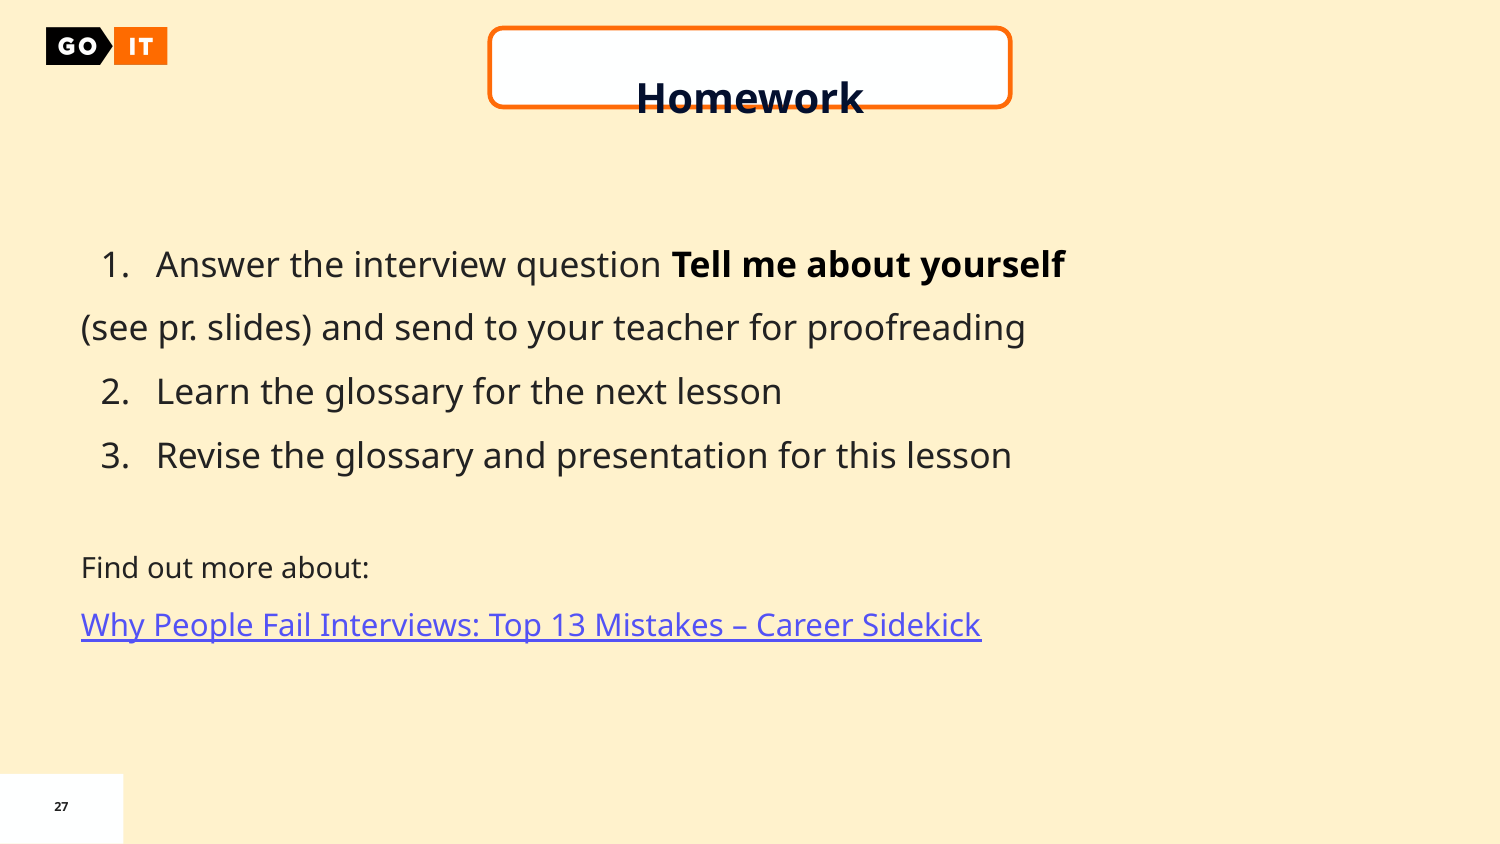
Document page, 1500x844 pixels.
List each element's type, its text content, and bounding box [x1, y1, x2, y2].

text_box Answer the interview question Tell me about yourself (see pr. slides) and send to your teacher for proofreading Learn the glossary for the next lesson Revise the glossary and presentation for this lesson Find out more about: Why People Fail Interviews: Top 13 Mistakes – Career Sidekick [65, 205, 1435, 664]
picture [46, 27, 168, 65]
text_box Homework [489, 27, 1011, 107]
